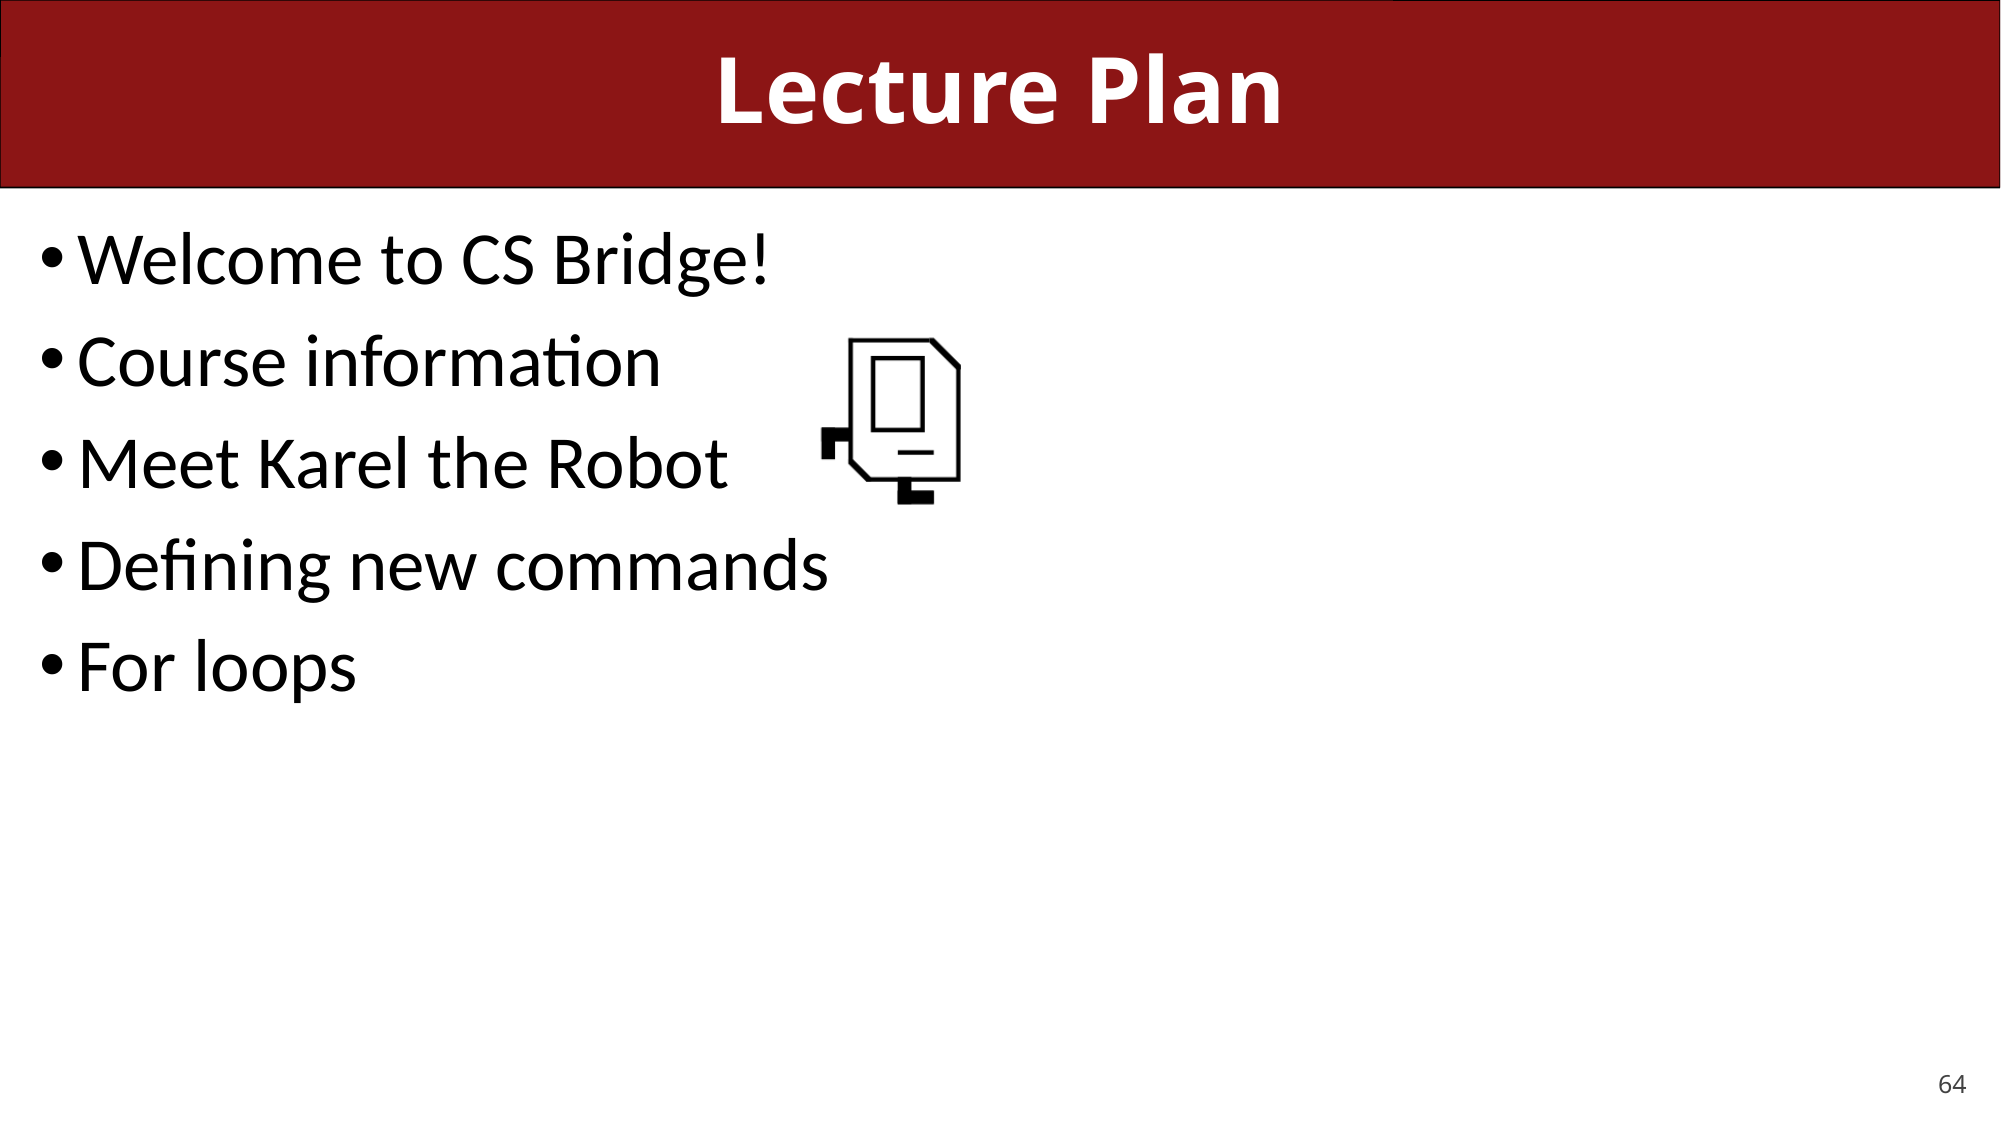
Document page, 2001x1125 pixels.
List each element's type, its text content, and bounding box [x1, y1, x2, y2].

list Welcome to CS Bridge! Course information Meet Karel the Robot Defining new commands For loops [24, 212, 1963, 1063]
title Lecture Plan [75, 0, 1925, 188]
picture [800, 324, 994, 519]
